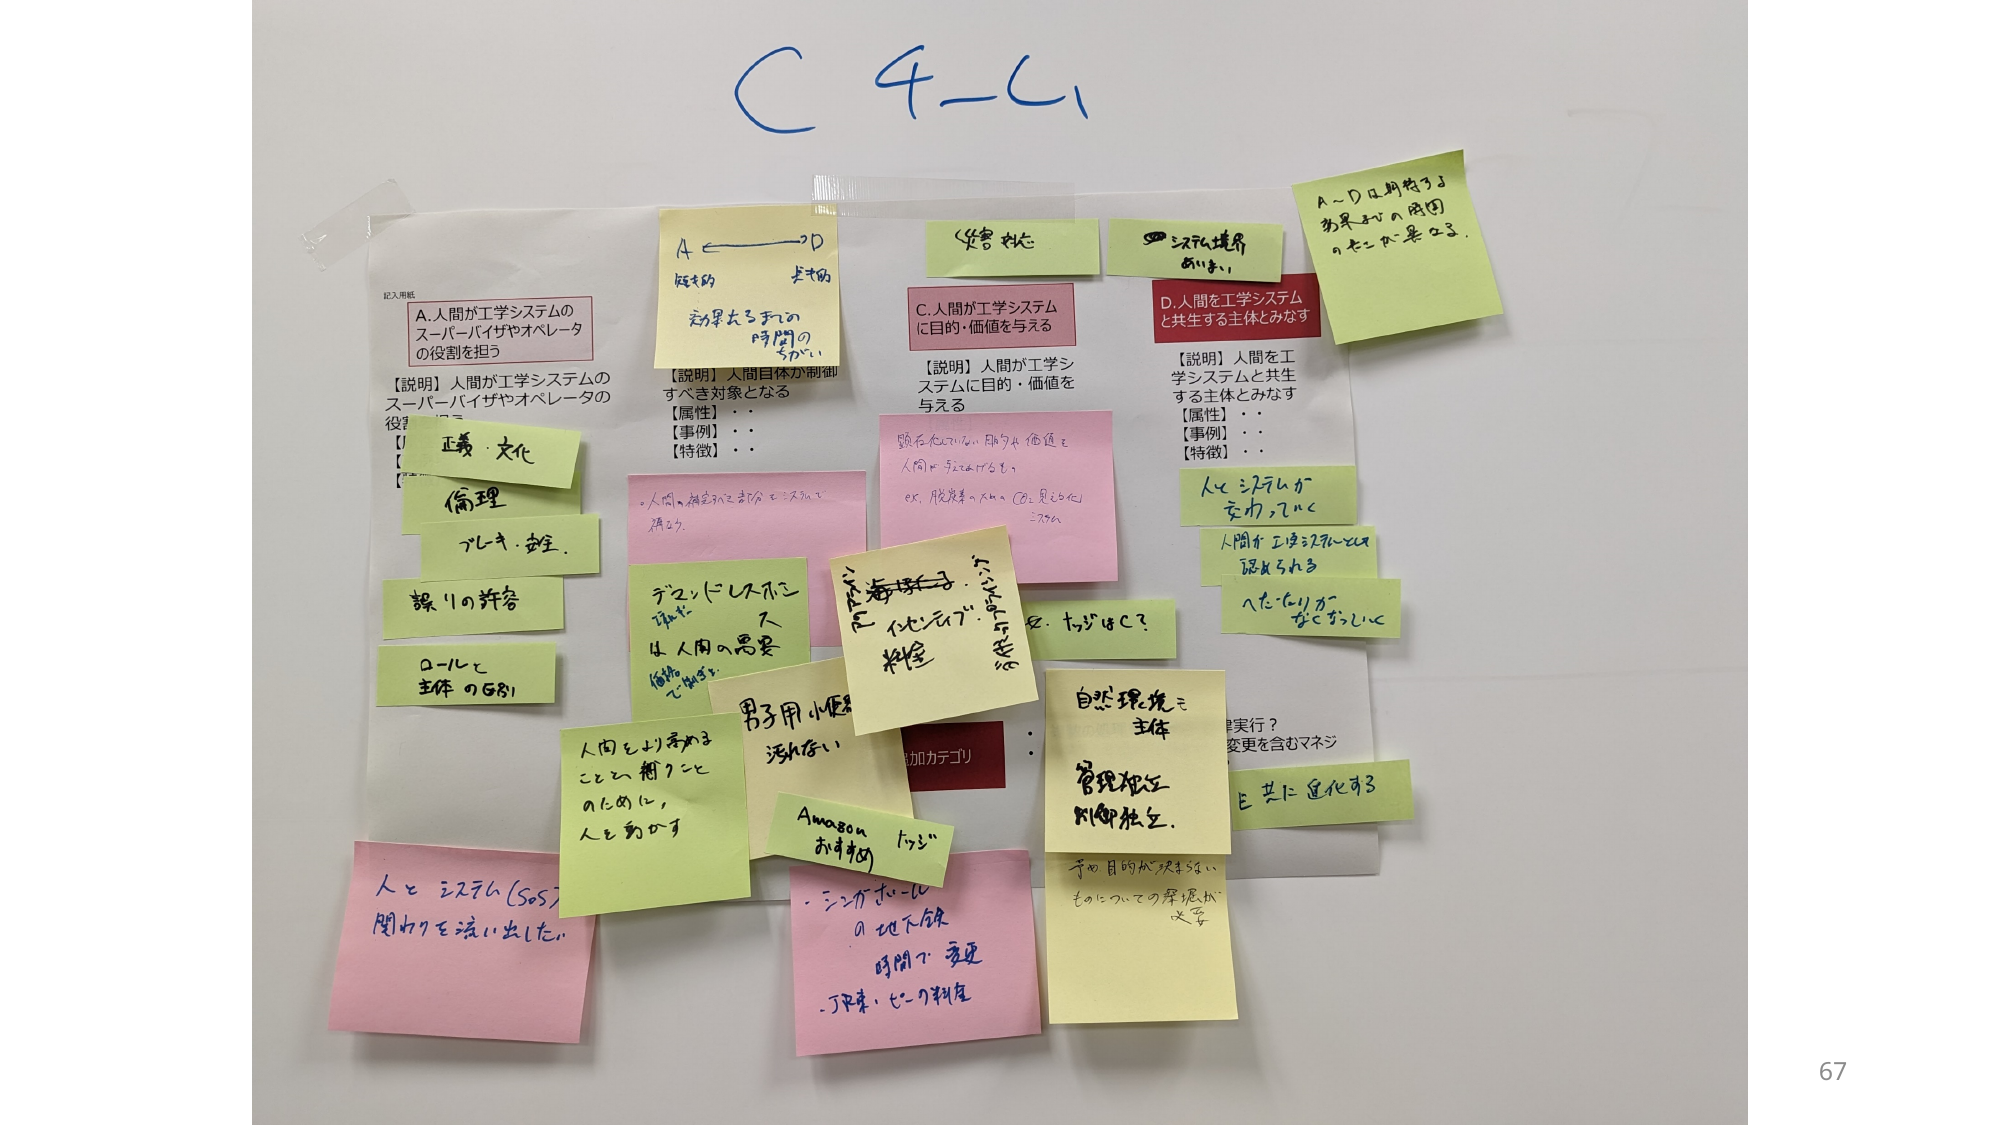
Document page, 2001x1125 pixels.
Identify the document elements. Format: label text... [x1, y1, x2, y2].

slide_number 67 [1748, 1042, 1863, 1103]
picture [252, 0, 1748, 1125]
